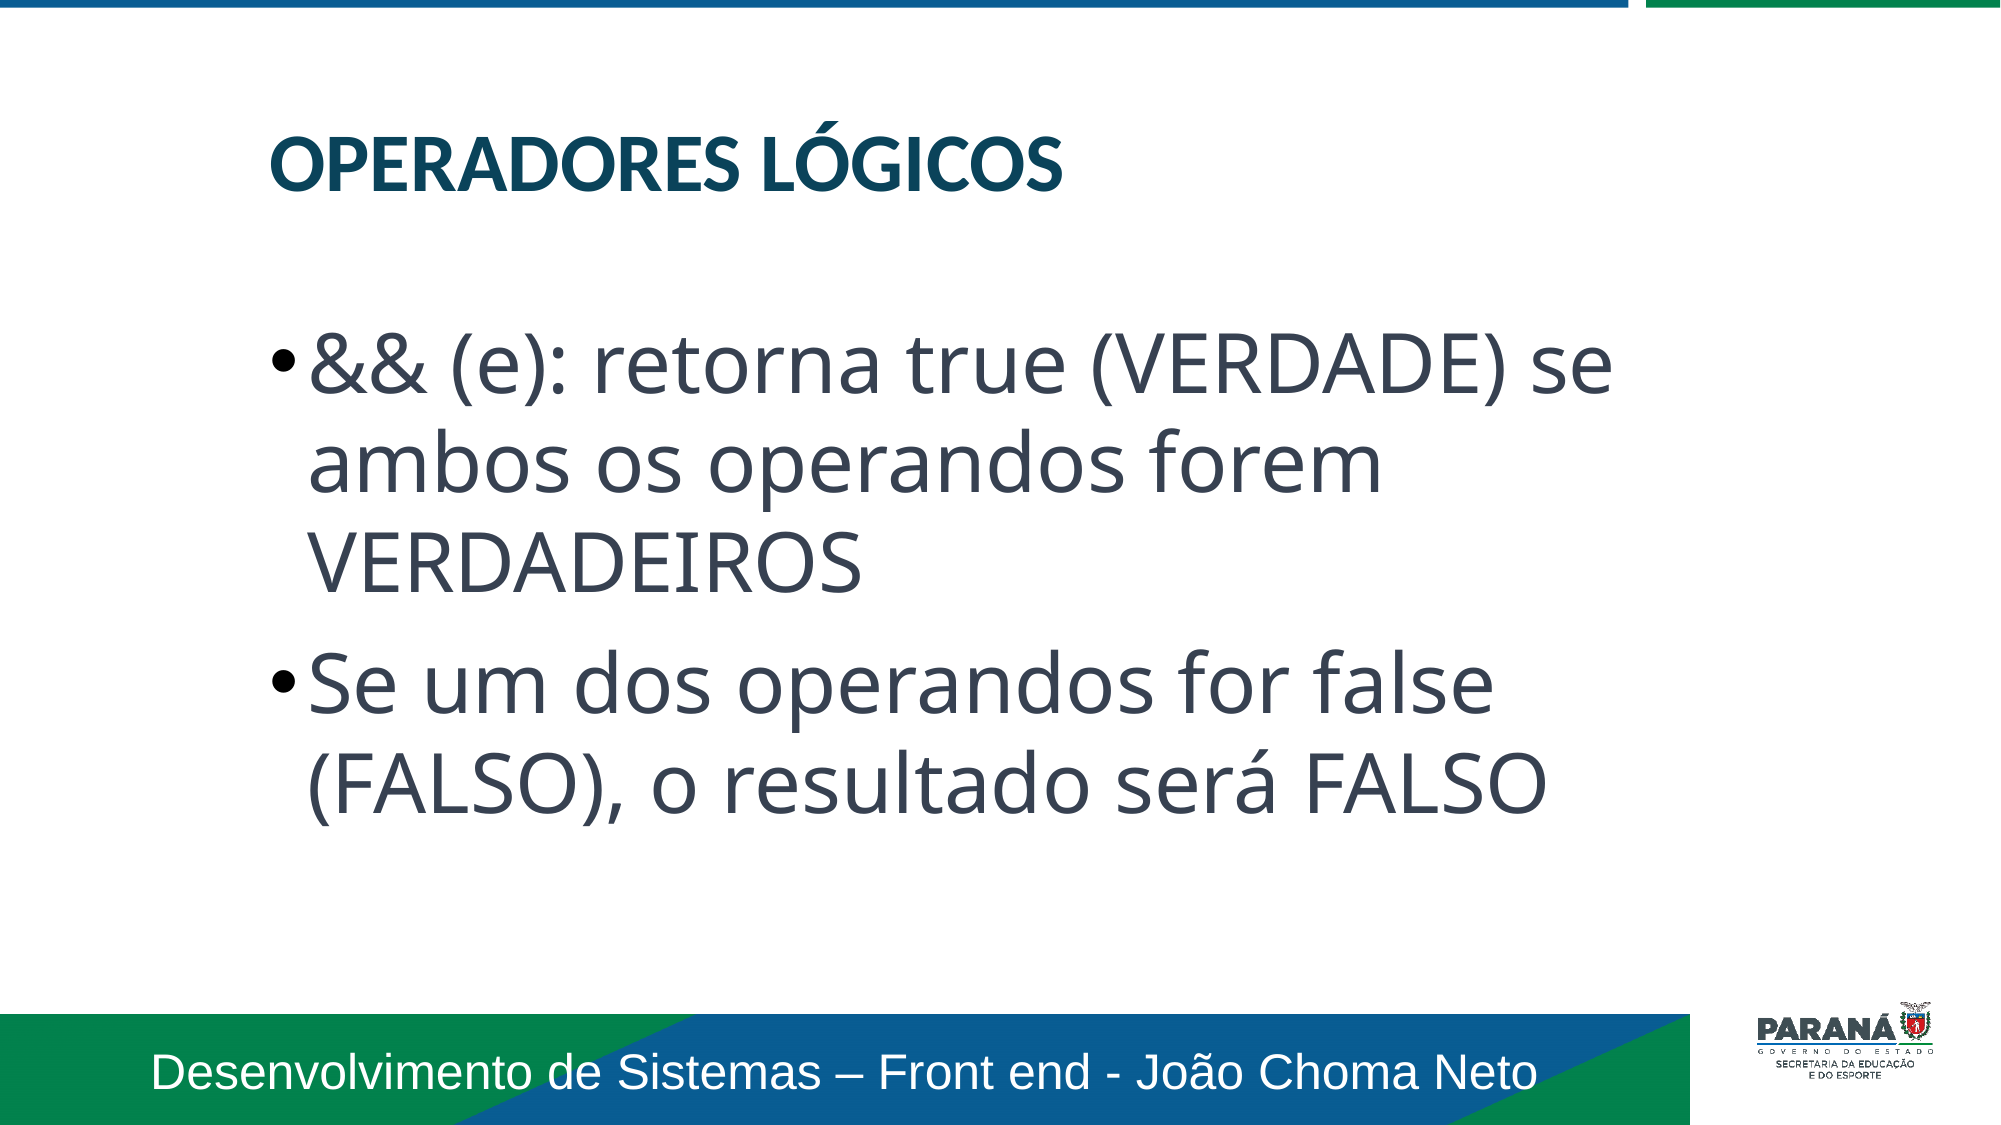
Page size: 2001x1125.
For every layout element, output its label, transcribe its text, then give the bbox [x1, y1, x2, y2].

list OPERADORES LÓGICOS [217, 111, 1637, 249]
picture [0, 1014, 1690, 1125]
list && (e): retorna true (VERDADE) se ambos os operandos forem VERDADEIROS Se um dos operandos for false (FALSO), o resultado será FALSO [217, 302, 1677, 921]
picture [1757, 1002, 1933, 1081]
